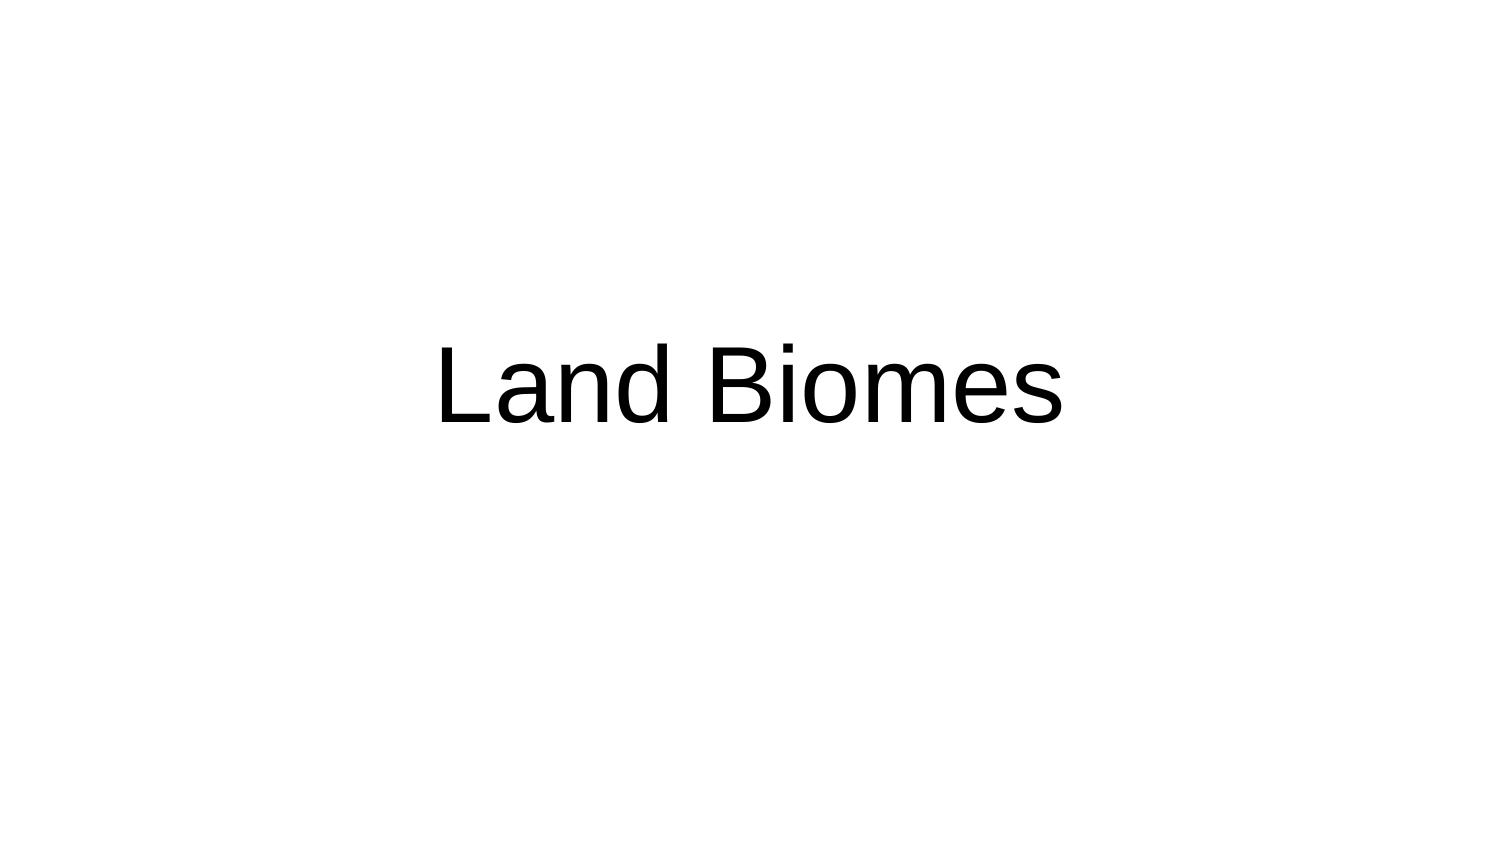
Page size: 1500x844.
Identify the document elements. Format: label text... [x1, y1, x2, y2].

title Land Biomes [51, 122, 1449, 459]
